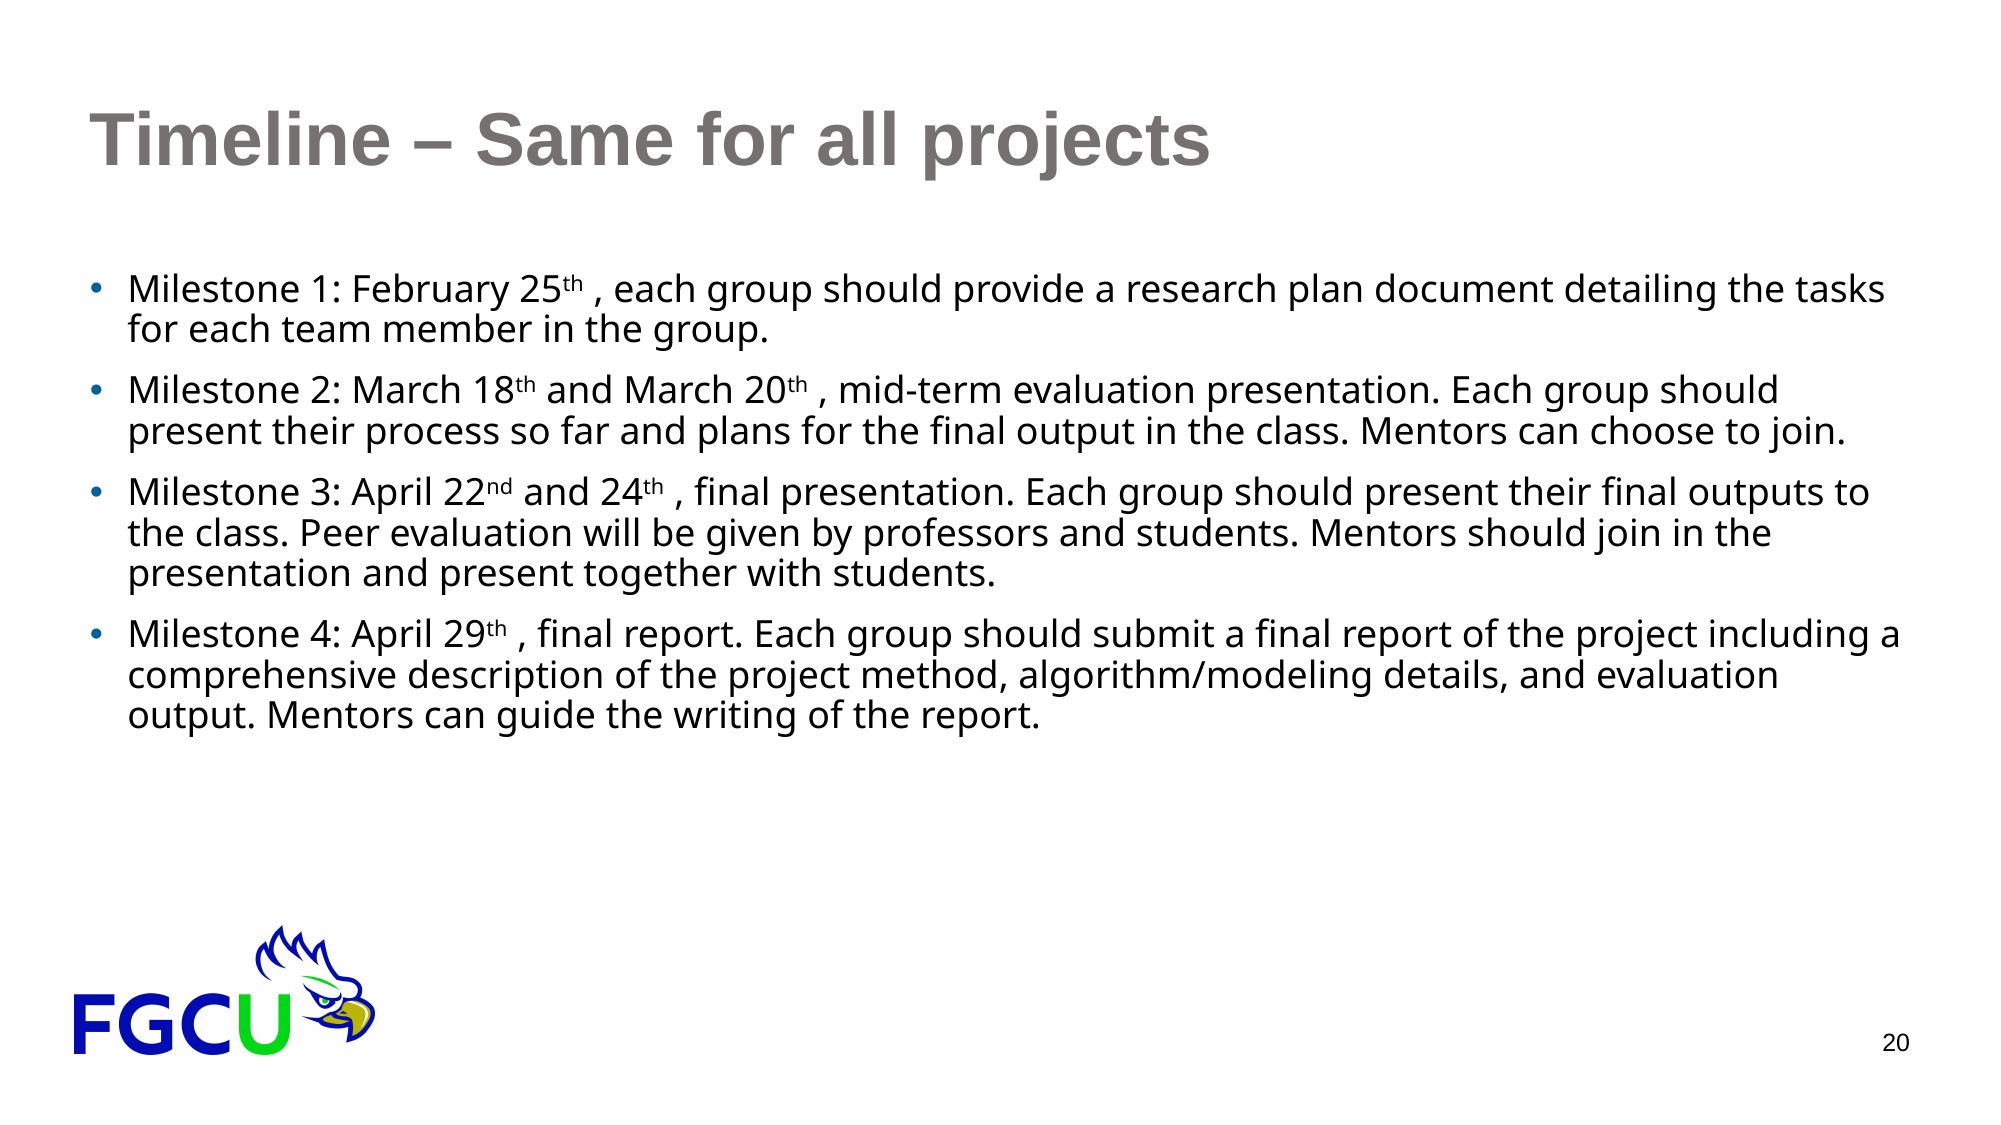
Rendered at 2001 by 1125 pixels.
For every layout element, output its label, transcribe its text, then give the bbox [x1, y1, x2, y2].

picture [74, 925, 375, 1055]
slide_number 20 [1484, 1018, 1925, 1064]
list Milestone 1: February 25th , each group should provide a research plan document detailing the tasks for each team member in the group. Milestone 2: March 18th and March 20th , mid-term evaluation presentation. Each group should present their process so far and plans for the final output in the class. Mentors can choose to join. Milestone 3: April 22nd and 24th , final presentation. Each group should present their final outputs to the class. Peer evaluation will be given by professors and students. Mentors should join in the presentation and present together with students. Milestone 4: April 29th , final report. Each group should submit a final report of the project including a comprehensive description of the project method, algorithm/modeling details, and evaluation output. Mentors can guide the writing of the report. [75, 262, 1925, 900]
title Timeline – Same for all projects [75, 93, 1925, 215]
